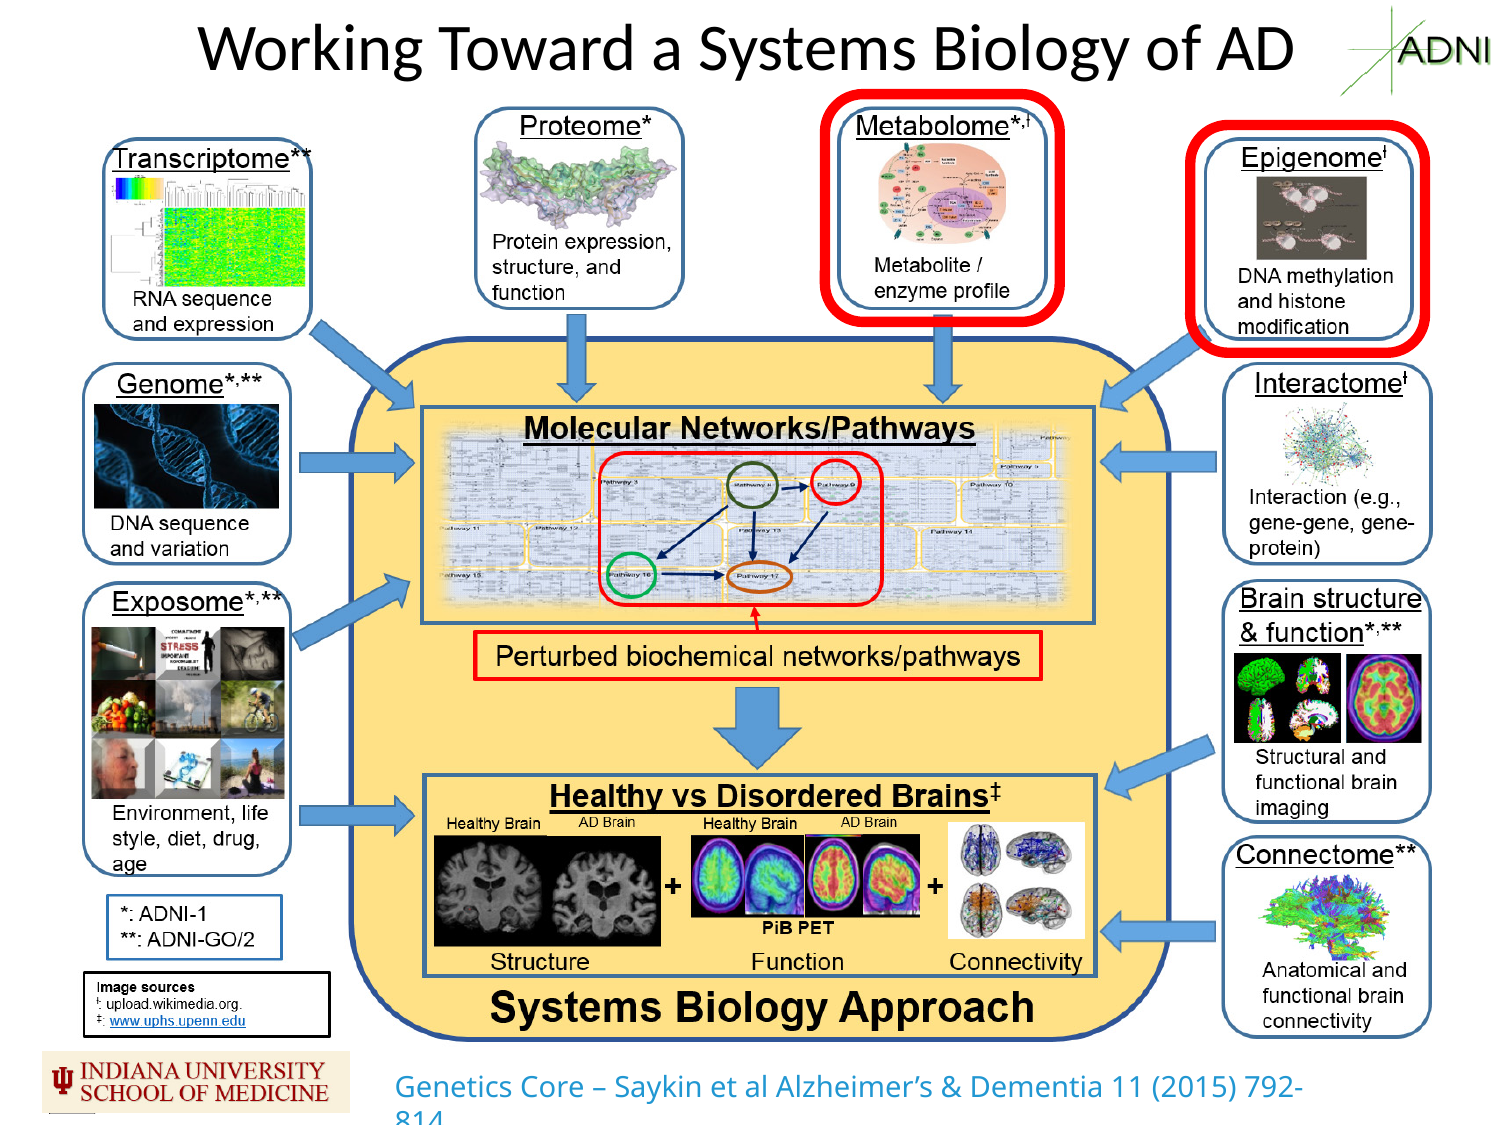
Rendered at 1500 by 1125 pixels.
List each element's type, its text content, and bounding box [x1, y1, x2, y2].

title Working Toward a Systems Biology of AD [107, 0, 1338, 88]
picture [63, 1, 1498, 1048]
picture [42, 1051, 351, 1114]
text_box Genetics Core – Saykin et al Alzheimer’s & Dementia 11 (2015) 792-814 [379, 1060, 1368, 1125]
text_box [841, 91, 1043, 98]
